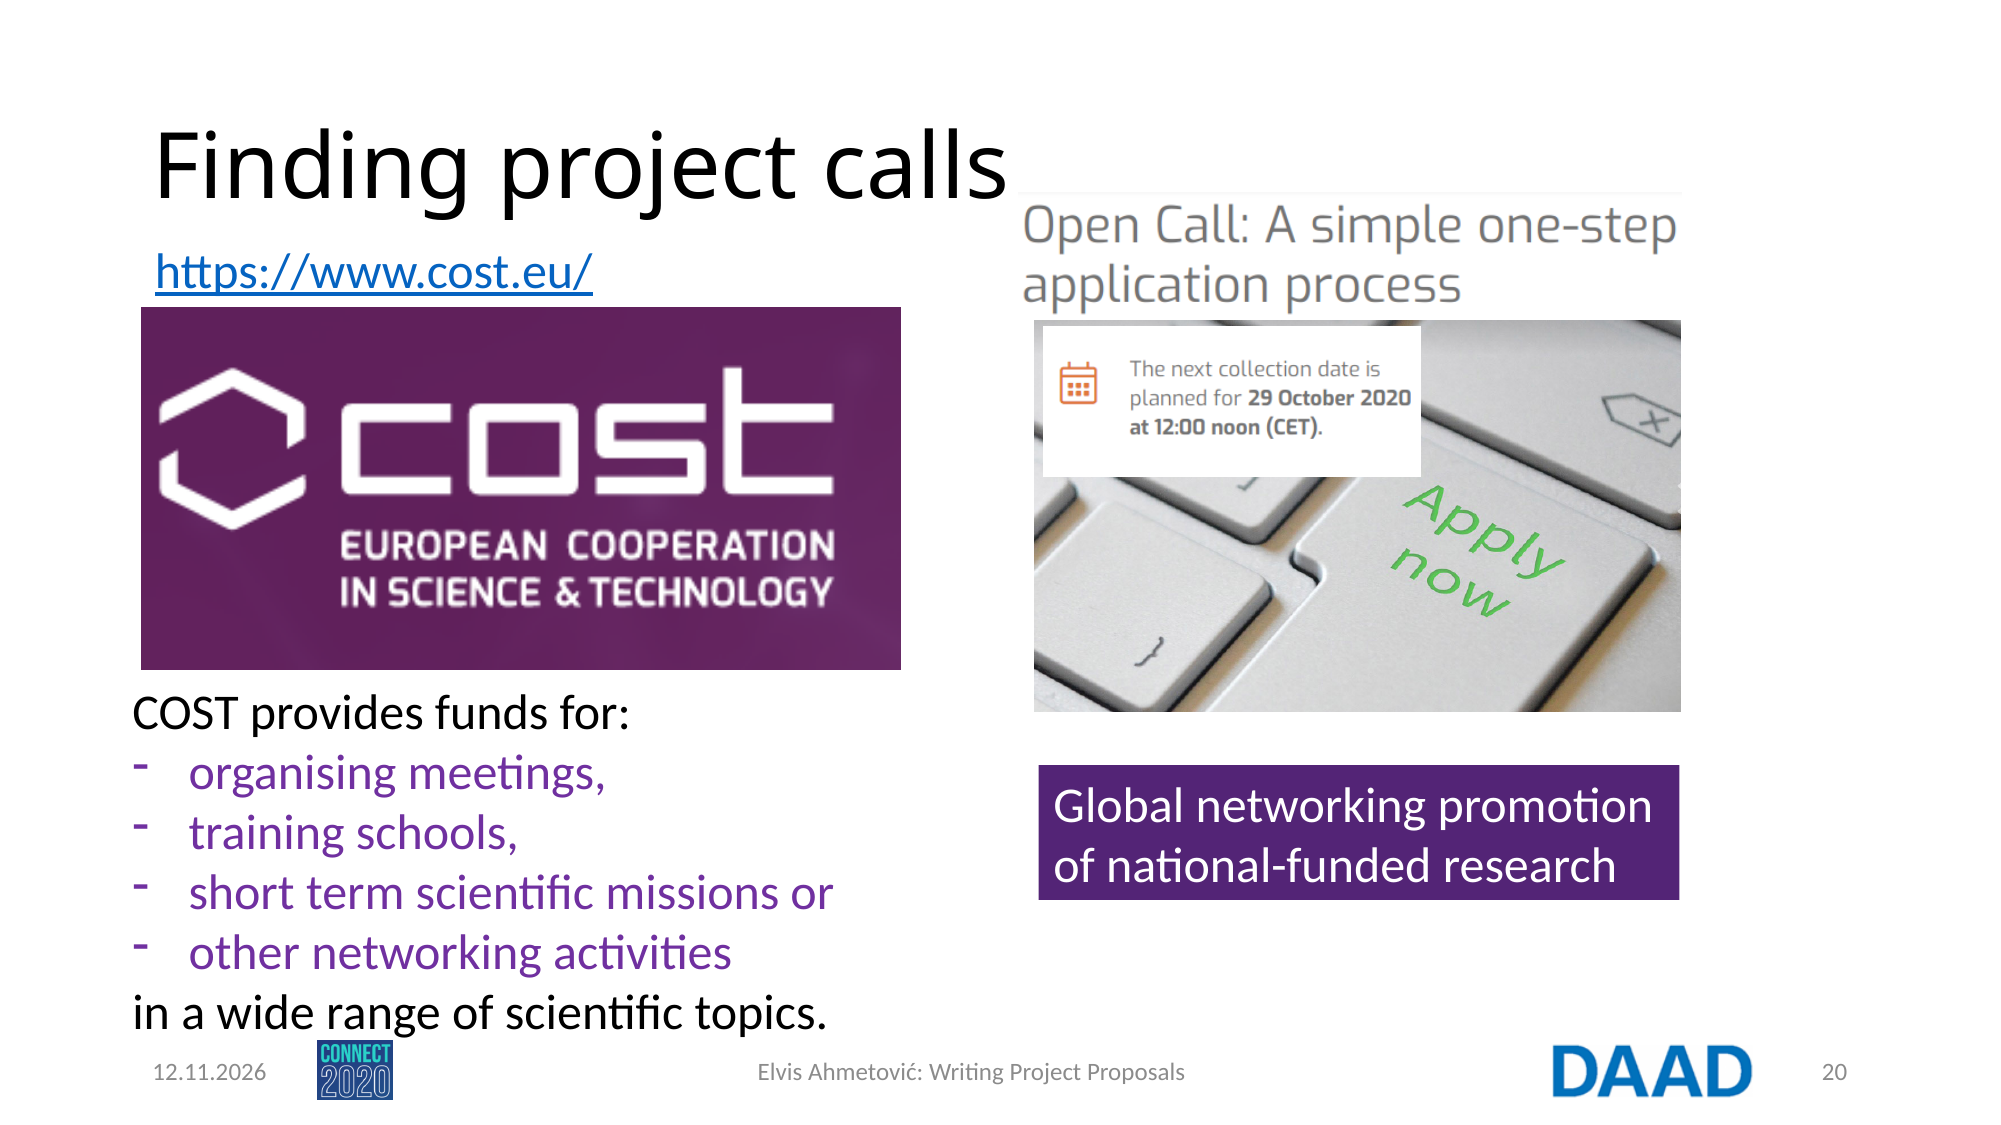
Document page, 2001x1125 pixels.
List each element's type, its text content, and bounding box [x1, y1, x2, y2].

text_box Global networking promotion of national-funded research [1038, 765, 1680, 900]
text_box https://www.cost.eu/ [140, 231, 608, 307]
title Finding project calls [137, 59, 1863, 278]
picture [1034, 320, 1681, 712]
picture [140, 307, 901, 670]
picture [1018, 192, 1682, 318]
picture [1551, 1048, 1756, 1100]
picture [317, 1048, 393, 1100]
text_box COST provides funds for: organising meetings, training schools, short term scientific missions or other networking activities in a wide range of scientific topics. [117, 672, 1832, 1048]
